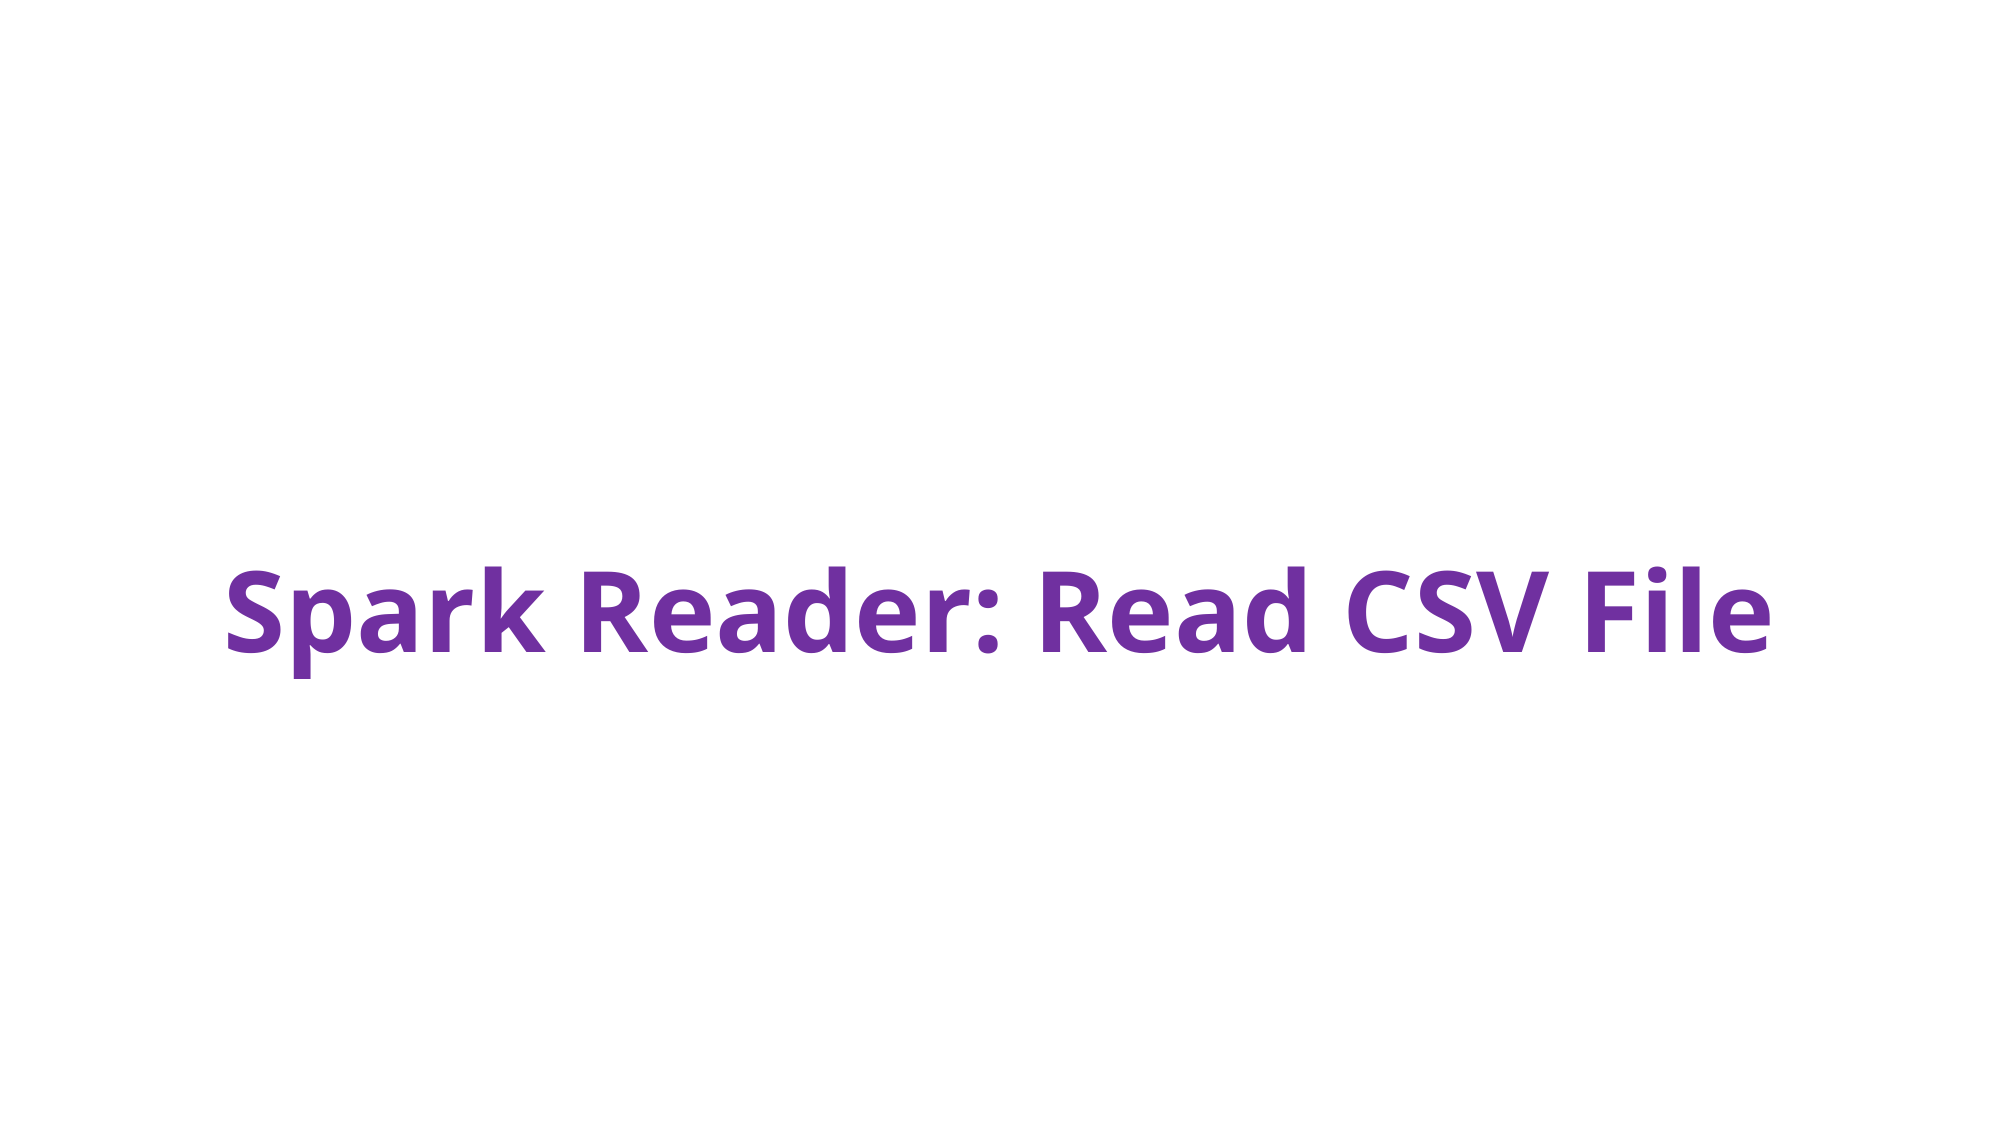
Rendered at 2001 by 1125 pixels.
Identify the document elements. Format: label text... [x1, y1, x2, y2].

text_box Spark Reader: Read CSV File [0, 532, 2000, 683]
